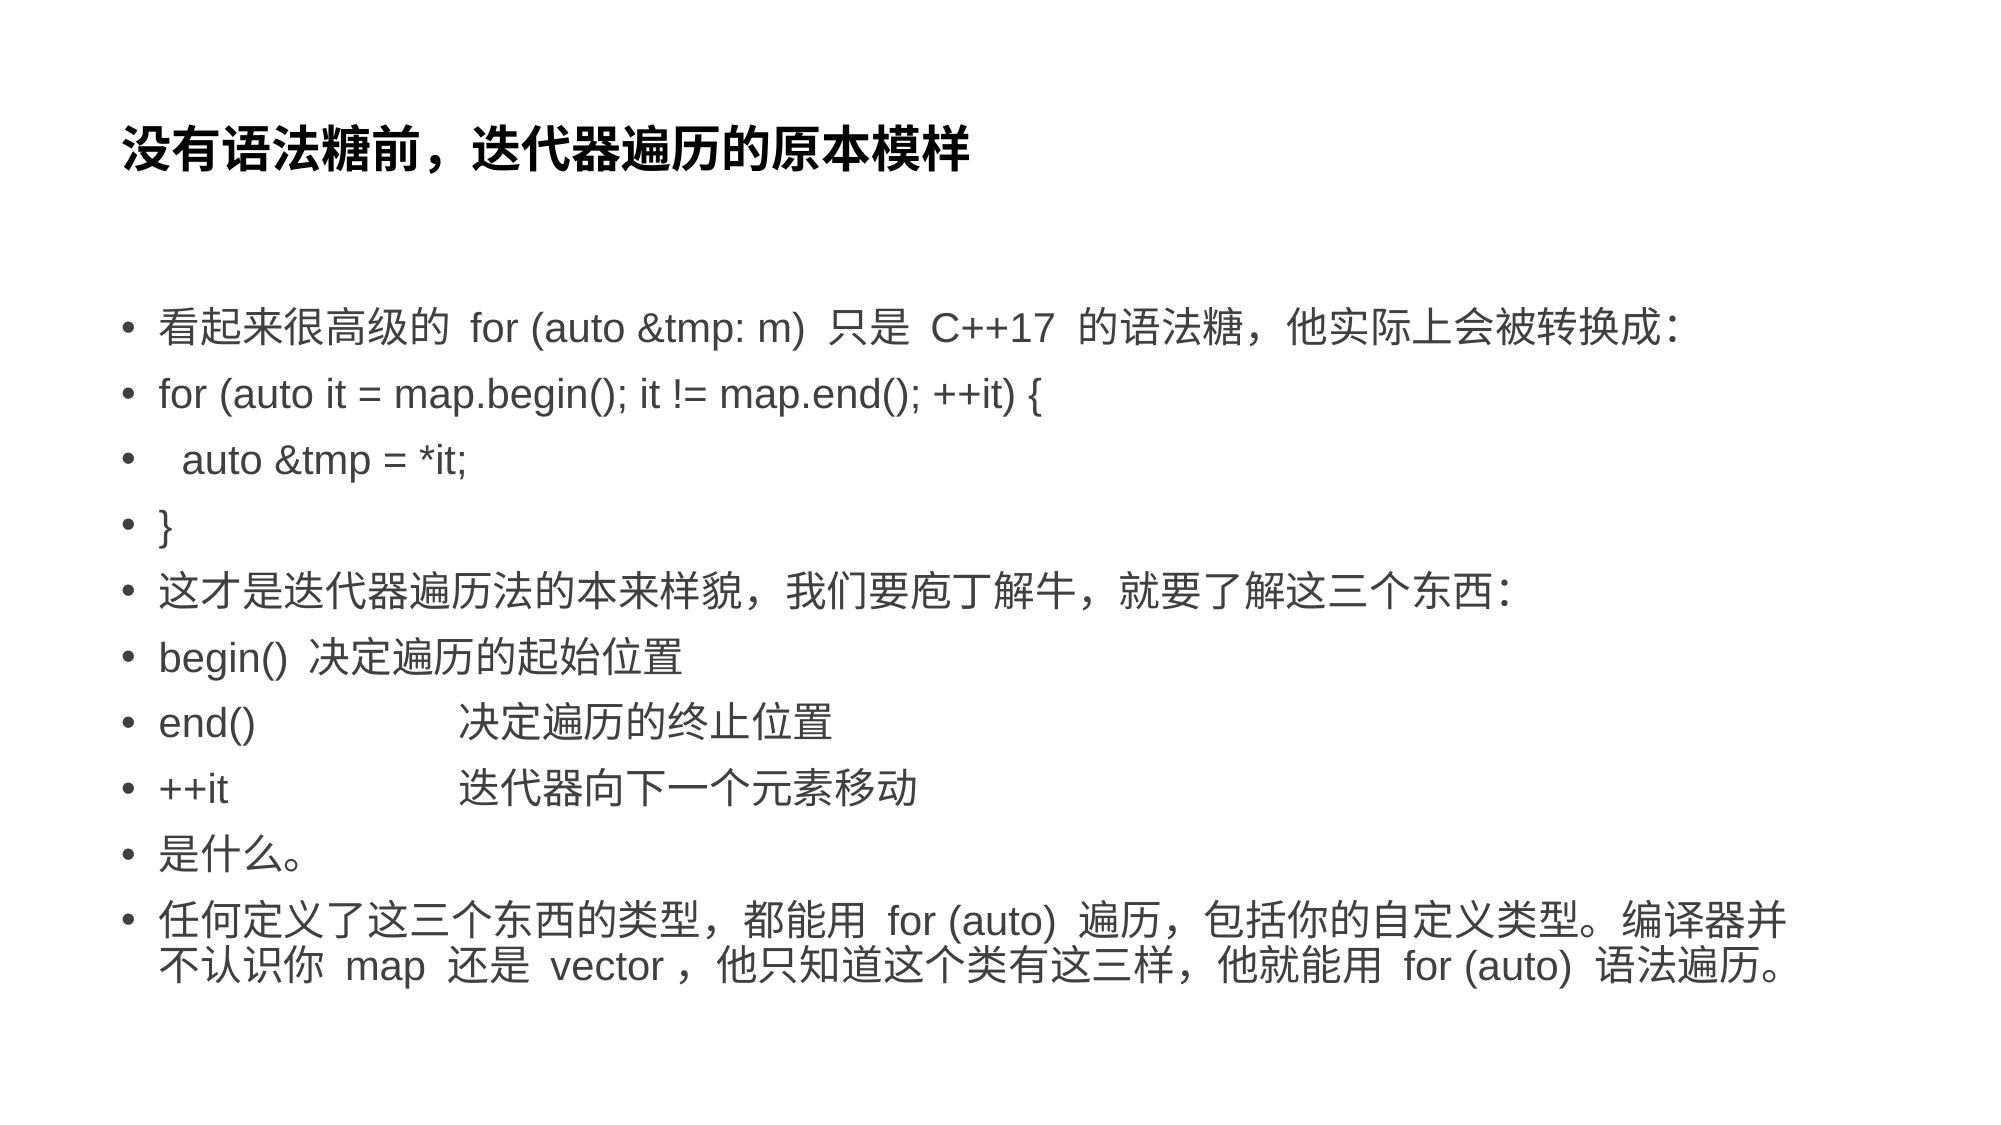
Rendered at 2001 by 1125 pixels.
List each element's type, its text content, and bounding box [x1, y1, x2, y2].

list 看起来很高级的 for (auto &tmp: m) 只是 C++17 的语法糖，他实际上会被转换成： for (auto it = map.begin(); it != map.end(); ++it) { auto &tmp = *it; } 这才是迭代器遍历法的本来样貌，我们要庖丁解牛，就要了解这三个东西： begin() 决定遍历的起始位置 end() 决定遍历的终止位置 ++it 迭代器向下一个元素移动 是什么。 任何定义了这三个东西的类型，都能用 for (auto) 遍历，包括你的自定义类型。编译器并不认识你 map 还是 vector，他只知道这个类有这三样，他就能用 for (auto) 语法遍历。 [106, 299, 1832, 1014]
title 没有语法糖前，迭代器遍历的原本模样 [106, 42, 1832, 260]
